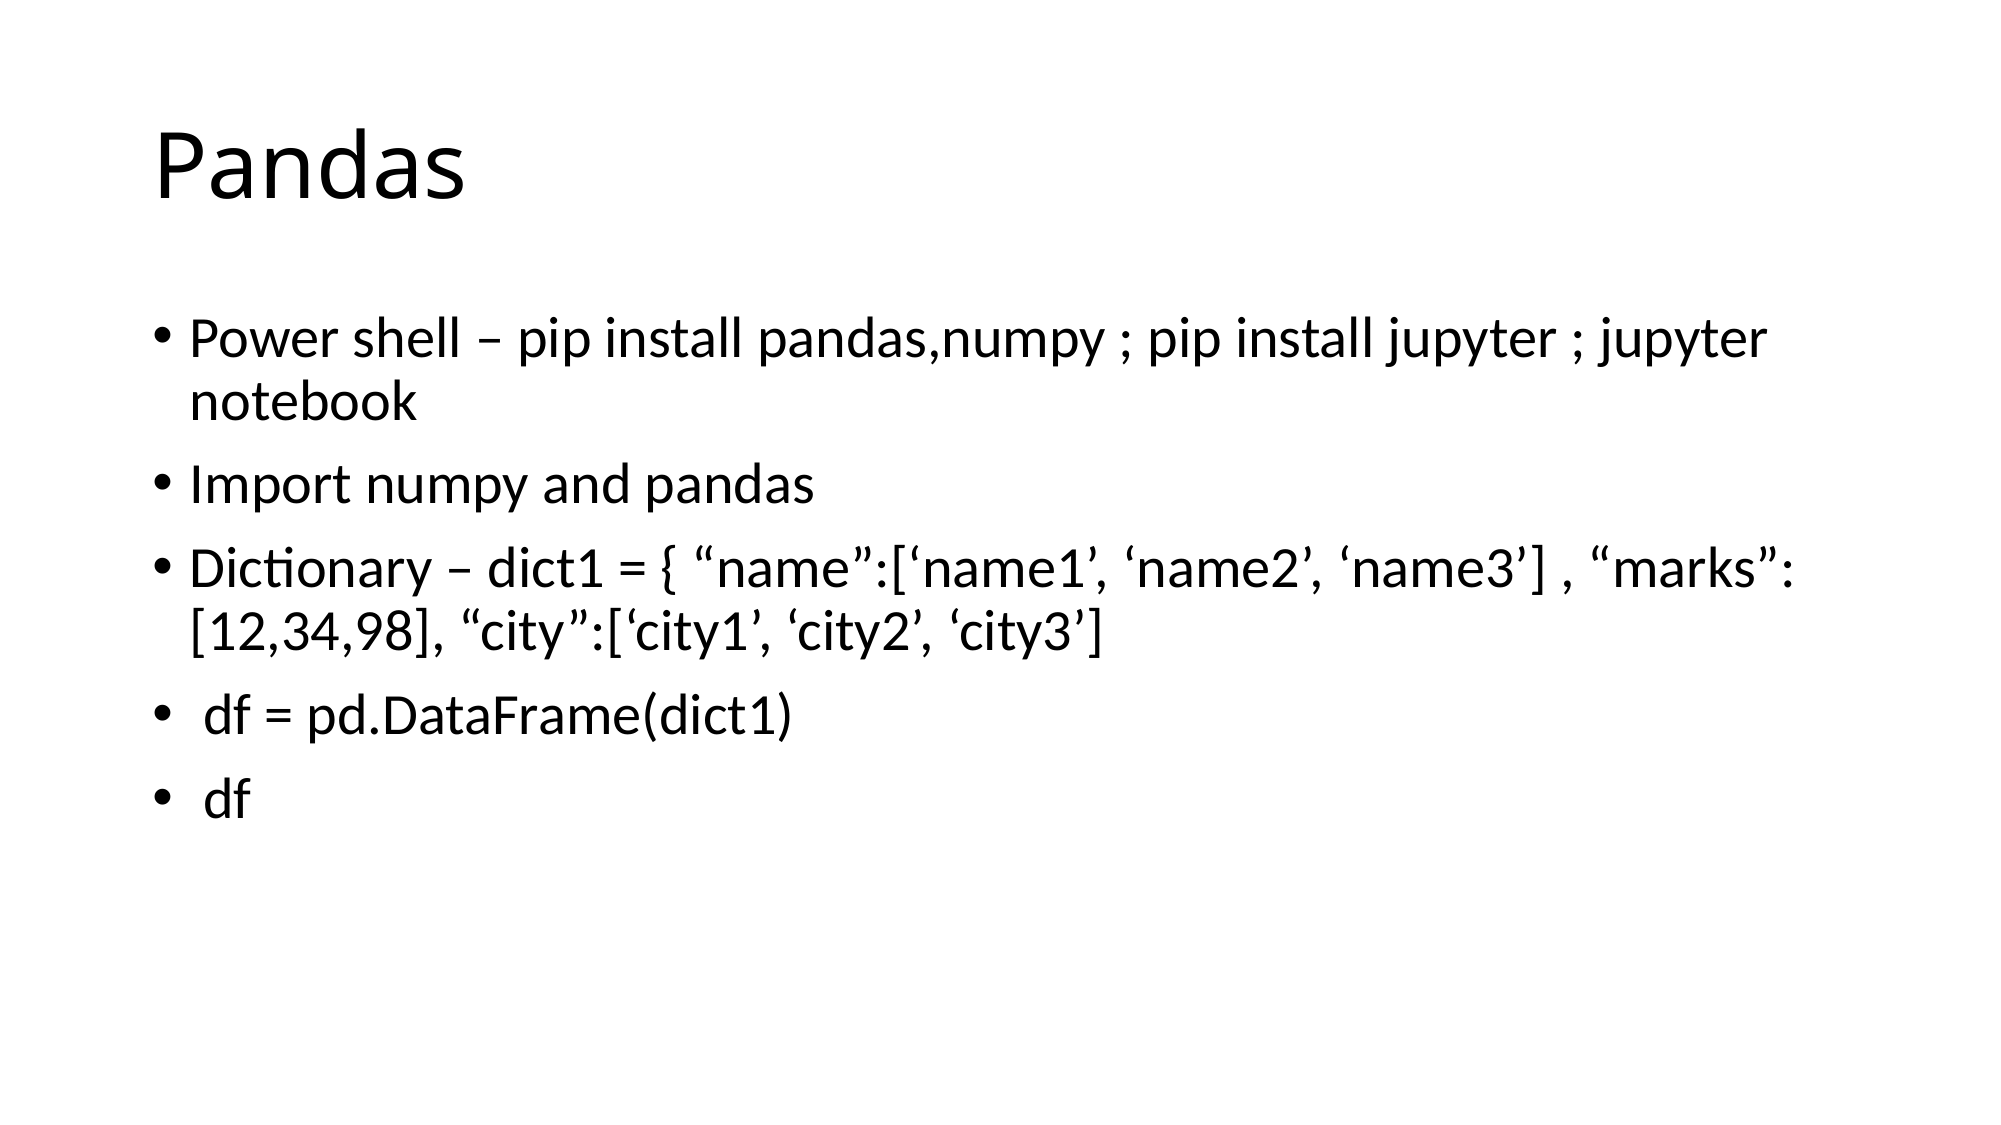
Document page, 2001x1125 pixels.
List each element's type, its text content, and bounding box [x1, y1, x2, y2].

title Pandas [137, 59, 1863, 278]
list Power shell – pip install pandas,numpy ; pip install jupyter ; jupyter notebook Import numpy and pandas Dictionary – dict1 = { “name”:[‘name1’, ‘name2’, ‘name3’] , “marks”:[12,34,98], “city”:[‘city1’, ‘city2’, ‘city3’] df = pd.DataFrame(dict1) df [137, 299, 1863, 1014]
